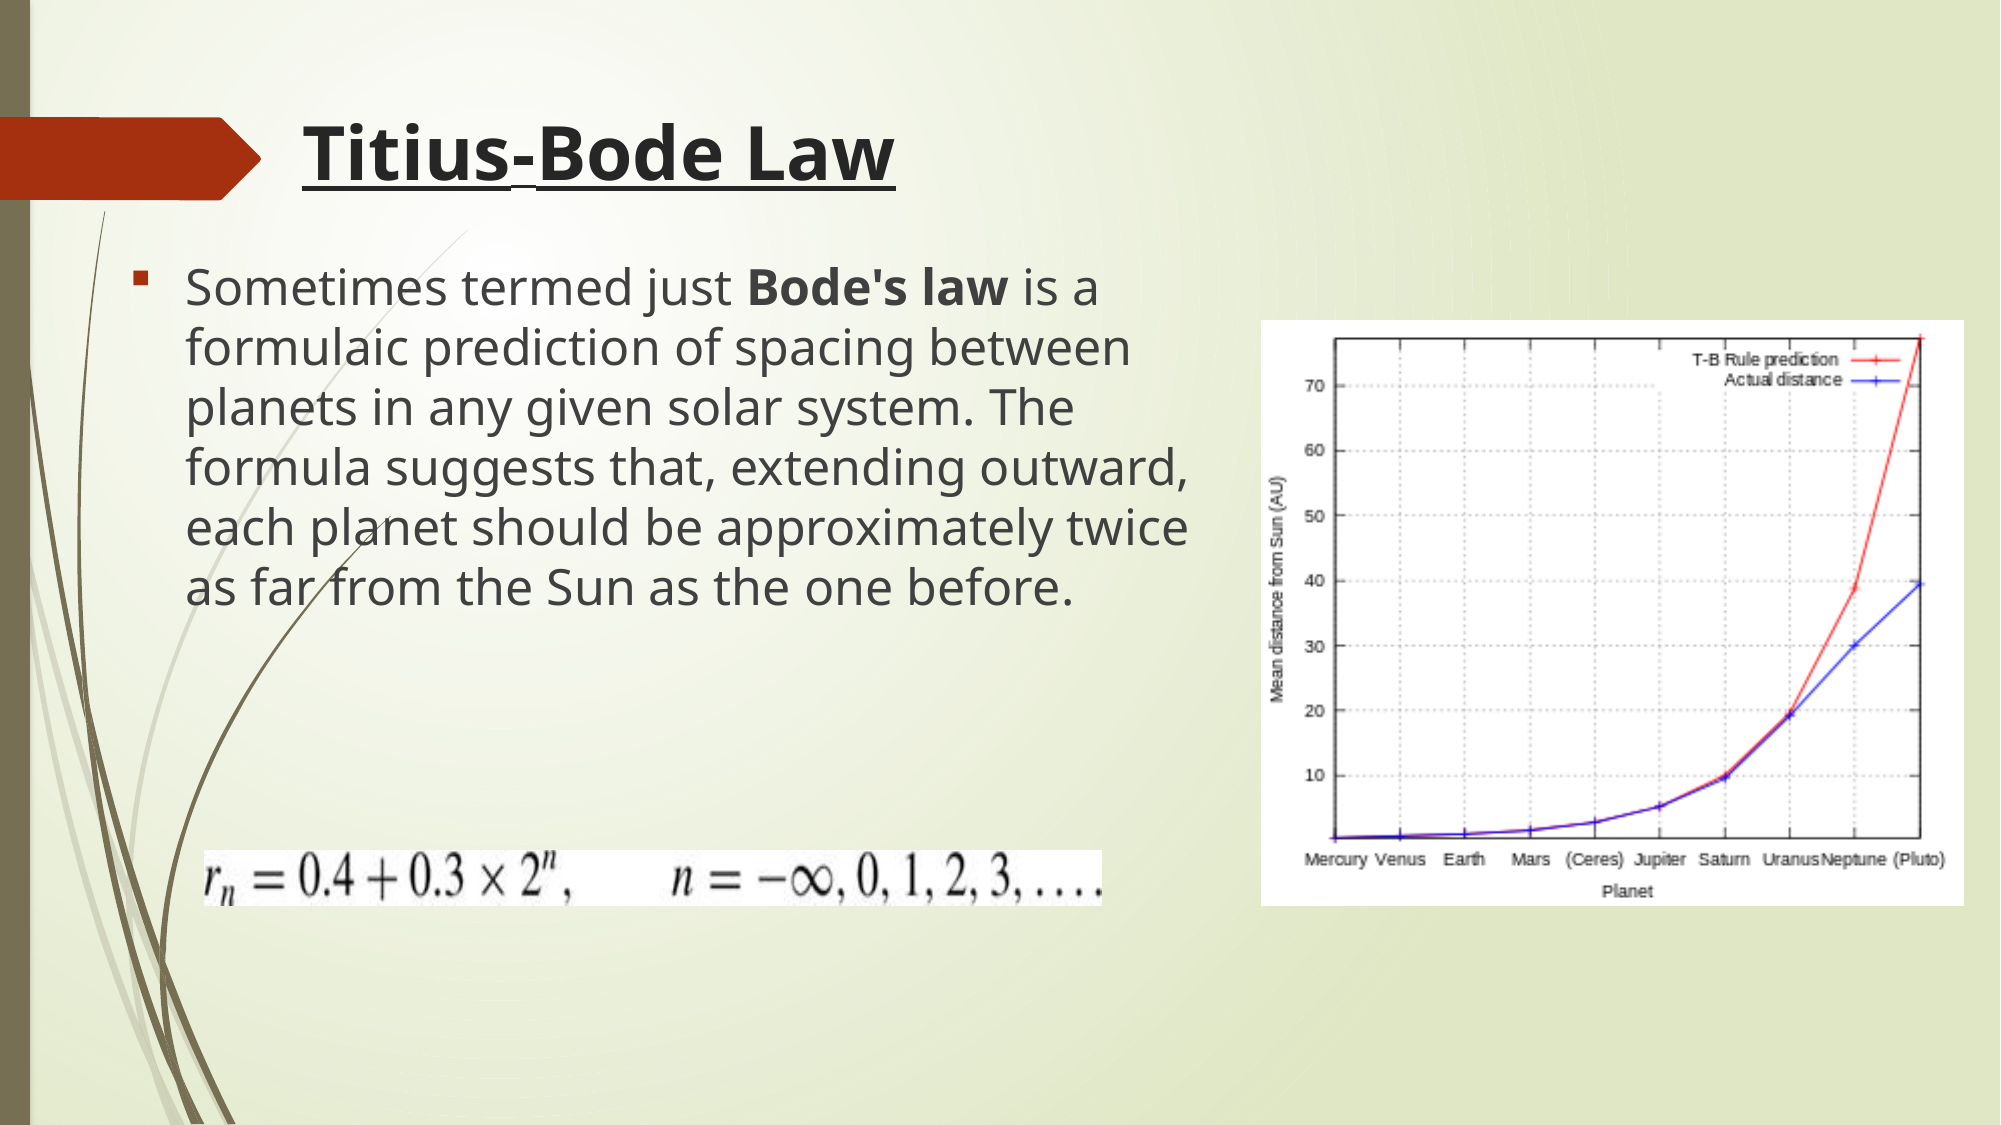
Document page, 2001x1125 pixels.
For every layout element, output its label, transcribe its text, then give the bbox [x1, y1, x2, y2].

title Titius-Bode Law [287, 97, 1750, 248]
picture [204, 849, 1103, 906]
list Sometimes termed just Bode's law is a formulaic prediction of spacing between planets in any given solar system. The formula suggests that, extending outward, each planet should be approximately twice as far from the Sun as the one before. [114, 247, 1262, 1110]
picture [1260, 319, 1964, 907]
